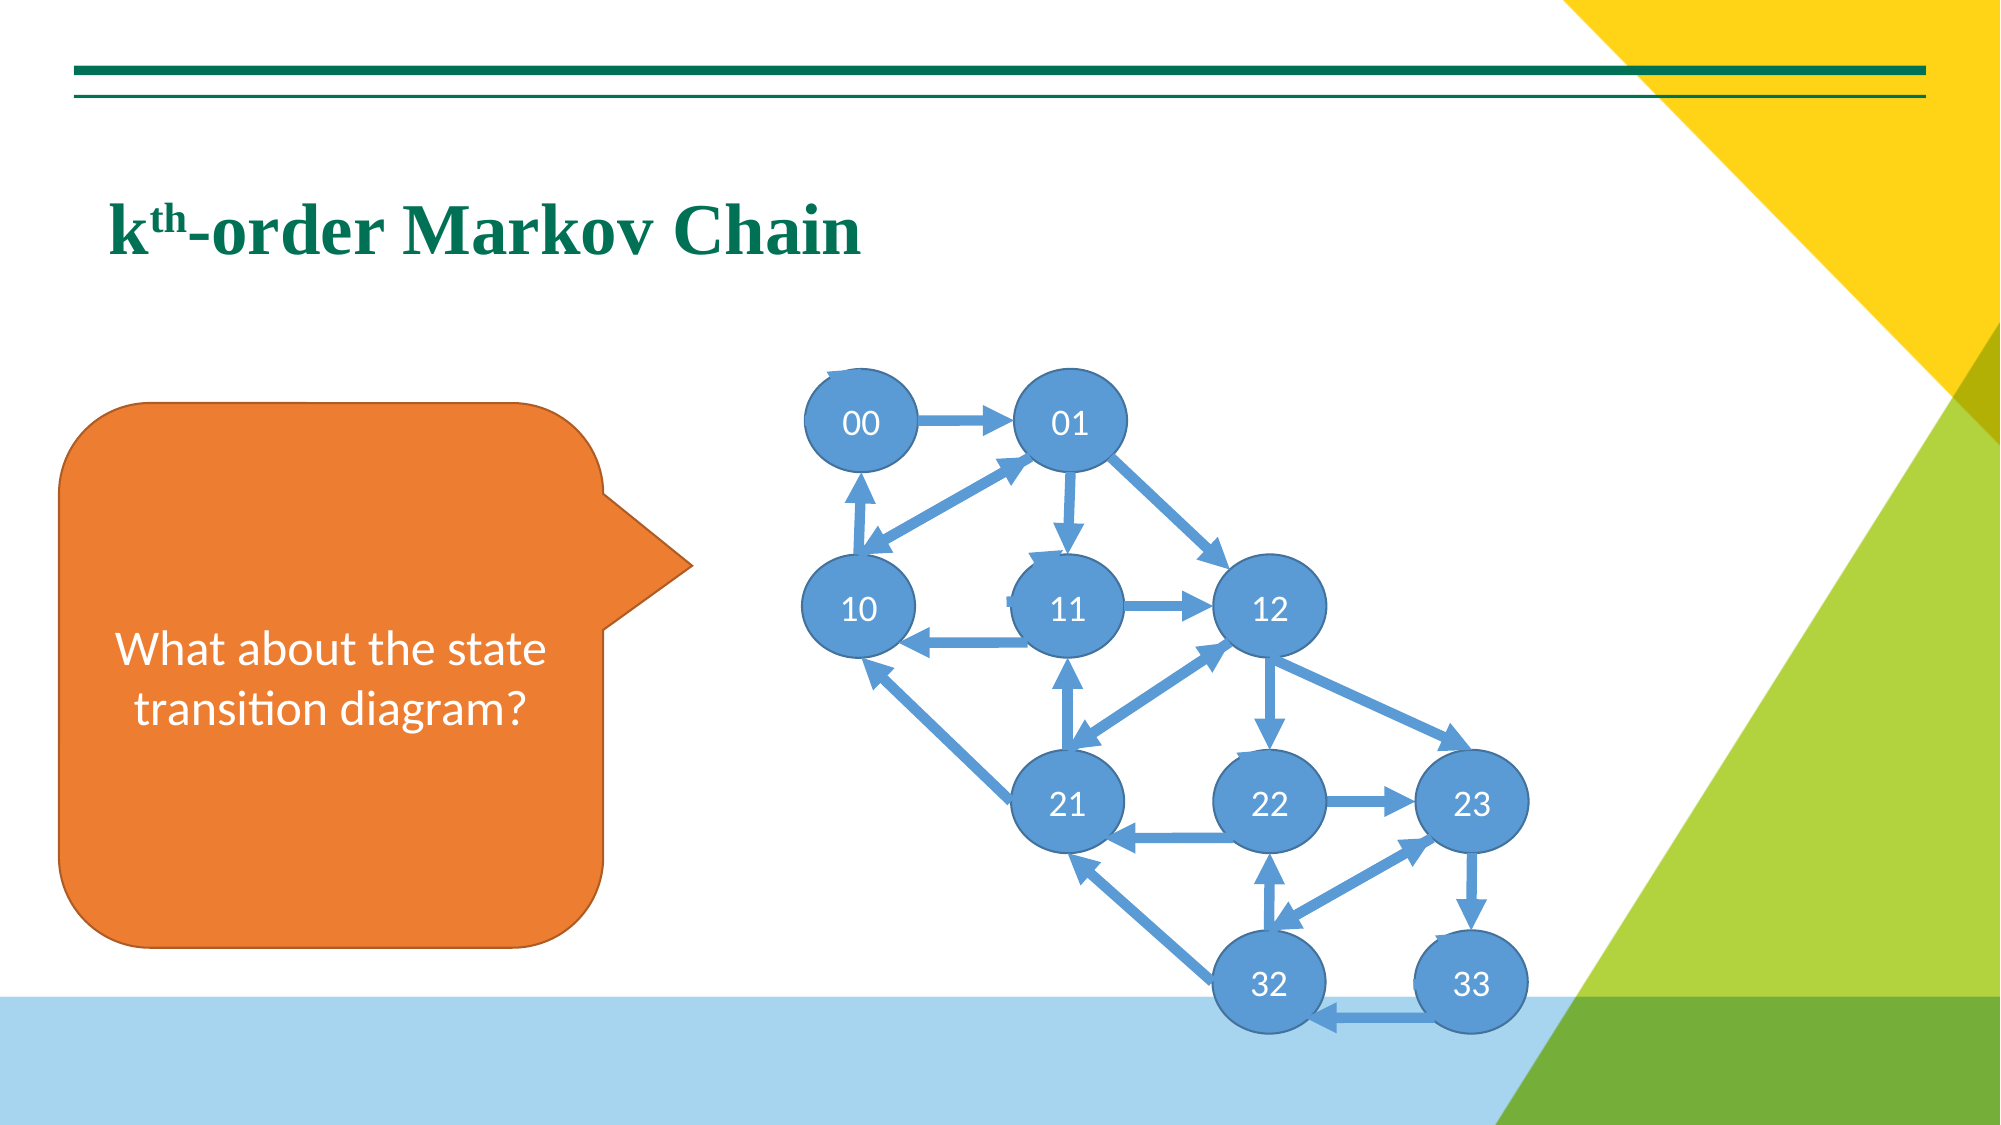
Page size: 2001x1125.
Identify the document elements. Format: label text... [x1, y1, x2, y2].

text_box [861, 657, 1011, 802]
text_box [1110, 456, 1230, 570]
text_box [858, 456, 1031, 555]
text_box What about the state transition diagram? [57, 401, 694, 949]
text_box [1269, 657, 1472, 750]
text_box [801, 550, 1327, 658]
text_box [1067, 642, 1230, 750]
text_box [1212, 930, 1528, 1034]
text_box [1268, 838, 1432, 931]
title kth-order Markov Chain [94, 136, 1819, 326]
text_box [1011, 749, 1529, 854]
picture [0, 0, 2000, 1125]
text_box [804, 368, 1128, 550]
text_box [1067, 853, 1213, 982]
